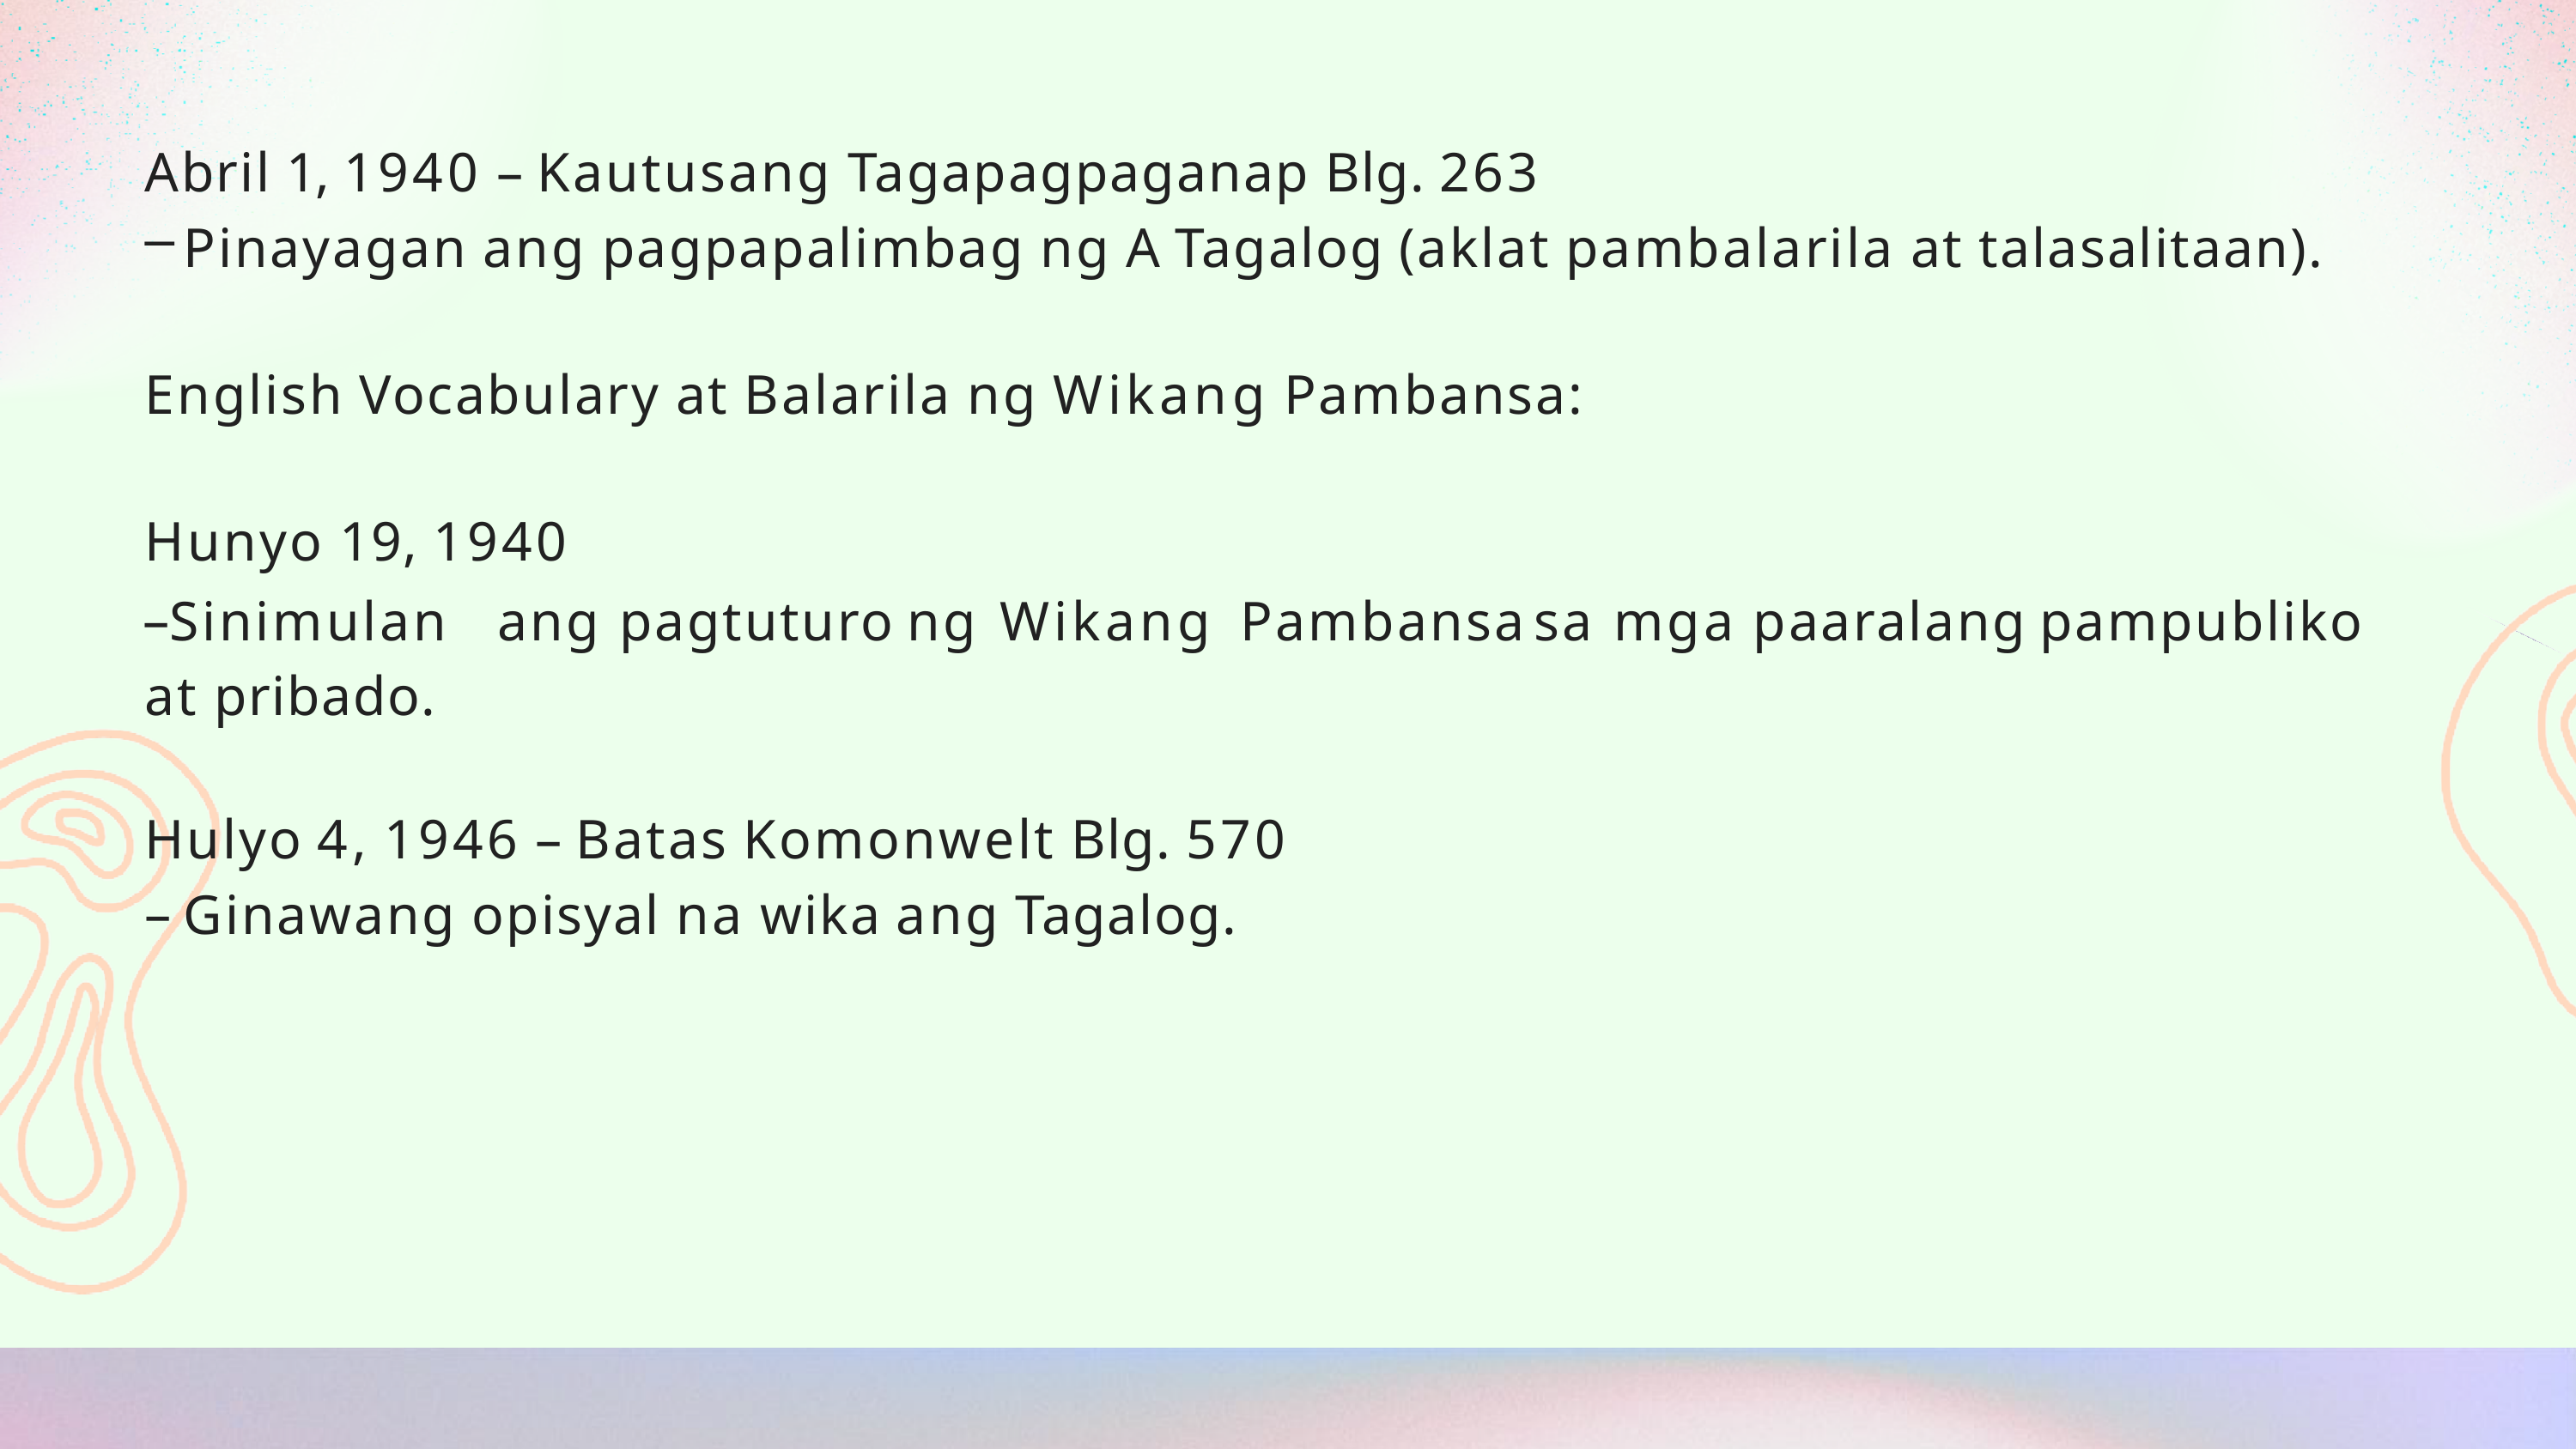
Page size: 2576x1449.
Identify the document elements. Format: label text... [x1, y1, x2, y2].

picture [1888, 0, 2576, 1158]
picture [0, 0, 564, 543]
picture [0, 724, 234, 1304]
text_box Abril 1, 1940 – Kautusang Tagapagpaganap Blg. 263 Pinayagan ang pagpapalimbag ng A Tagalog (aklat pambalarila at talasalitaan). English Vocabulary at Balarila ng Wikang Pambansa: Hunyo 19, 1940 Sinimulan ang pagtuturo ng Wikang Pambansa sa mga paaralang pampubliko at pribado. Hulyo 4, 1946 – Batas Komonwelt Blg. 570 Ginawang opisyal na wika ang Tagalog. [143, 125, 2427, 945]
picture [0, 1348, 2576, 1449]
